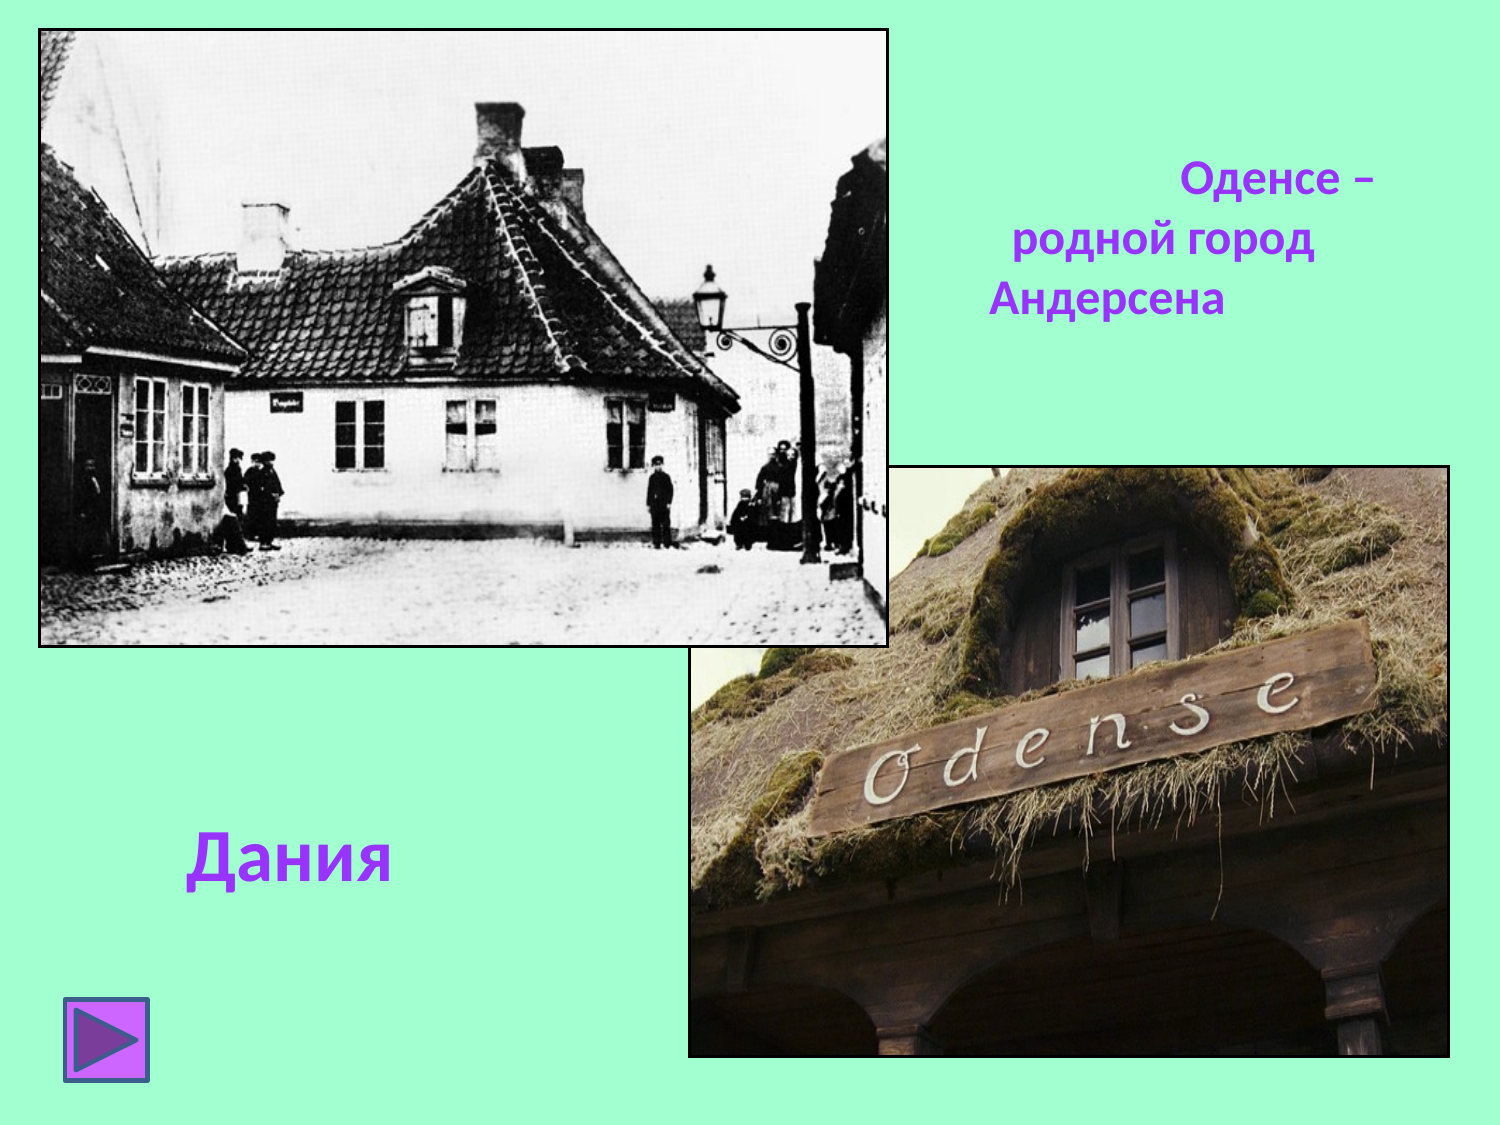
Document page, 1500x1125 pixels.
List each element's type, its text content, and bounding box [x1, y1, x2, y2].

text_box Оденсе – родной город Андерсена [974, 137, 1500, 332]
text_box Дания [171, 798, 561, 904]
picture [40, 30, 1448, 1056]
text_box [63, 997, 150, 1083]
